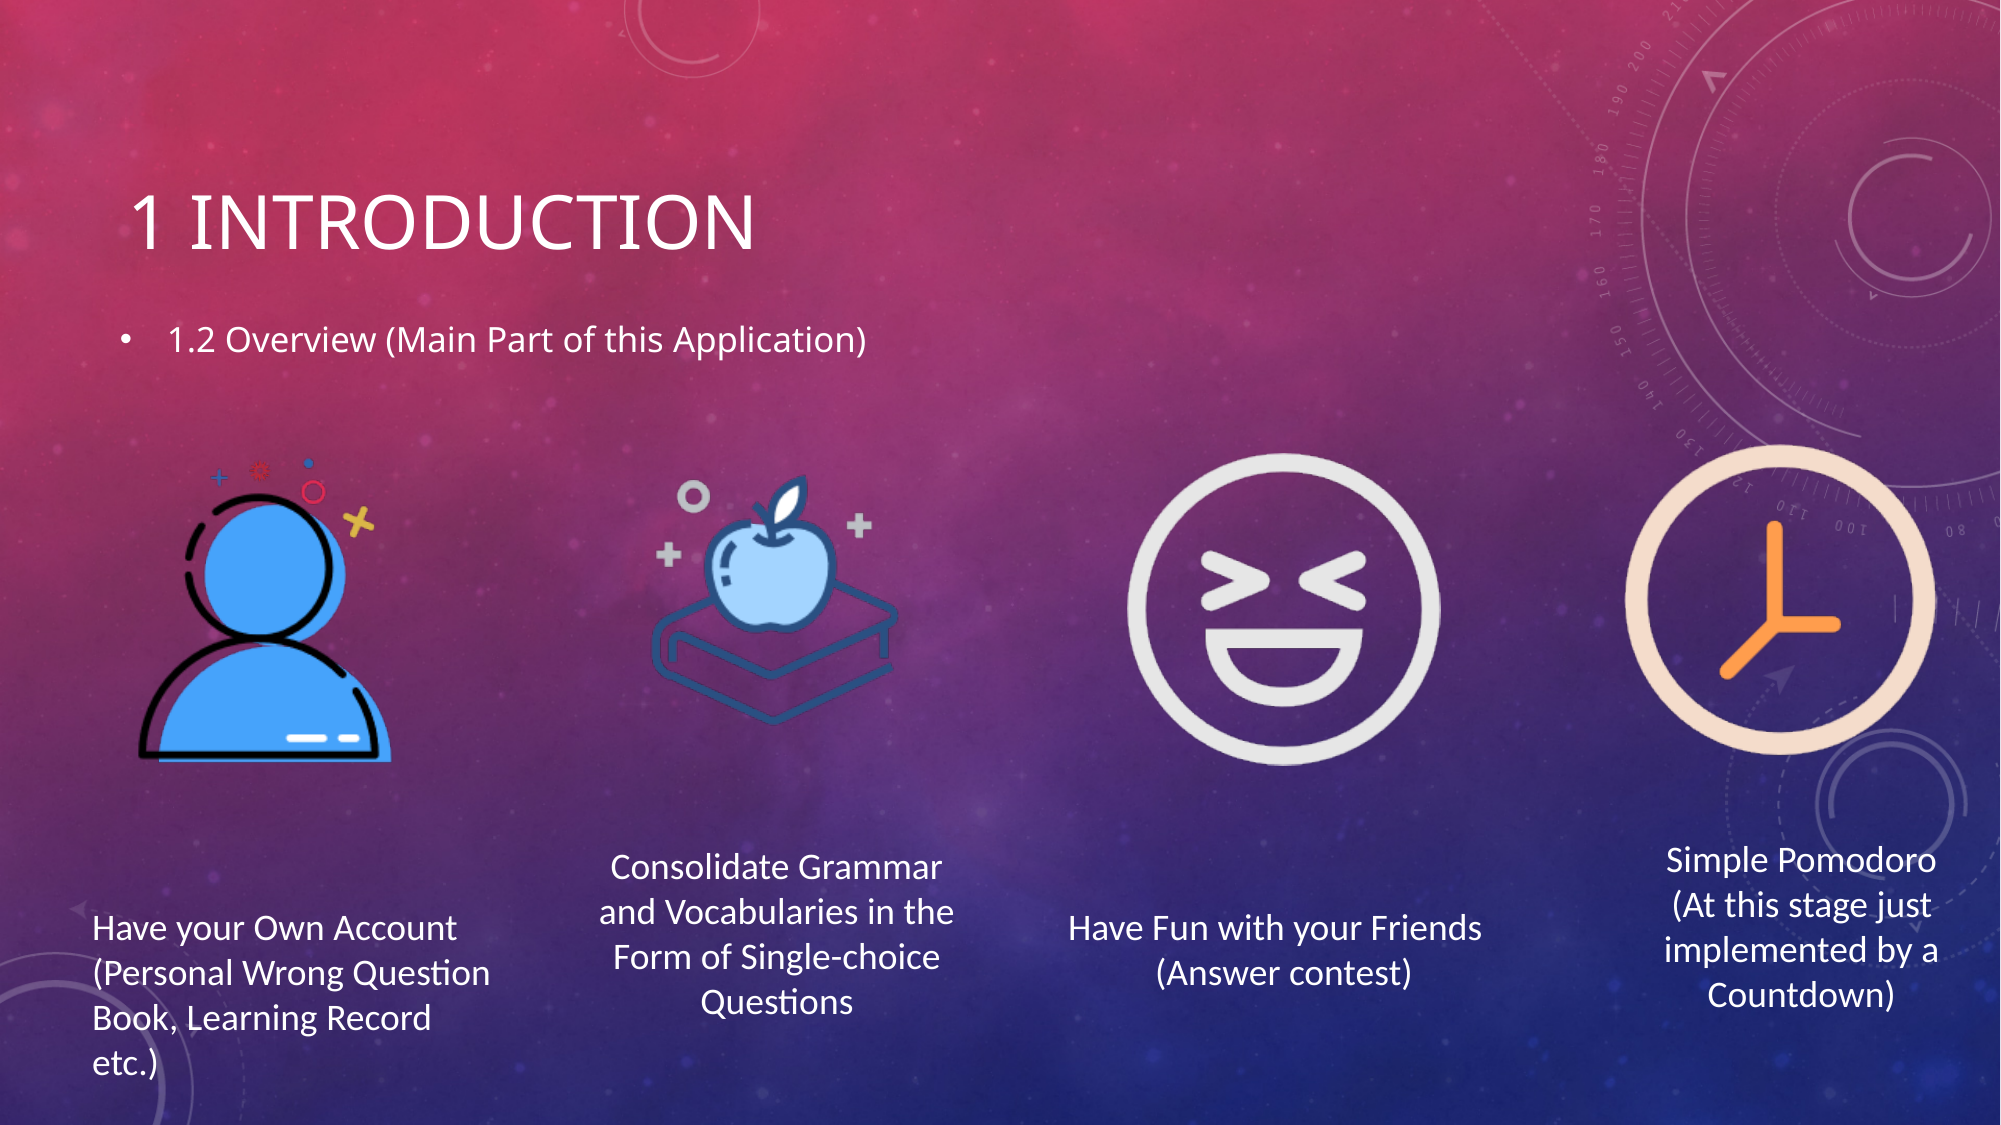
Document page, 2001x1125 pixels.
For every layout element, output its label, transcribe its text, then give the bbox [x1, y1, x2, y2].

picture [0, 0, 2001, 1125]
text_box Have Fun with your Friends (Answer contest) [1053, 895, 1515, 1001]
text_box Consolidate Grammar and Vocabularies in the Form of Single-choice Questions [582, 835, 972, 1075]
title 1 INTRODUCTION [112, 99, 1775, 339]
text_box Simple Pomodoro (At this stage just implemented by a Countdown) [1620, 828, 1984, 1023]
list 1.2 Overview (Main Part of this Application) [104, 291, 942, 385]
text_box Have your Own Account (Personal Wrong Question Book, Learning Record etc.) [77, 895, 515, 1091]
